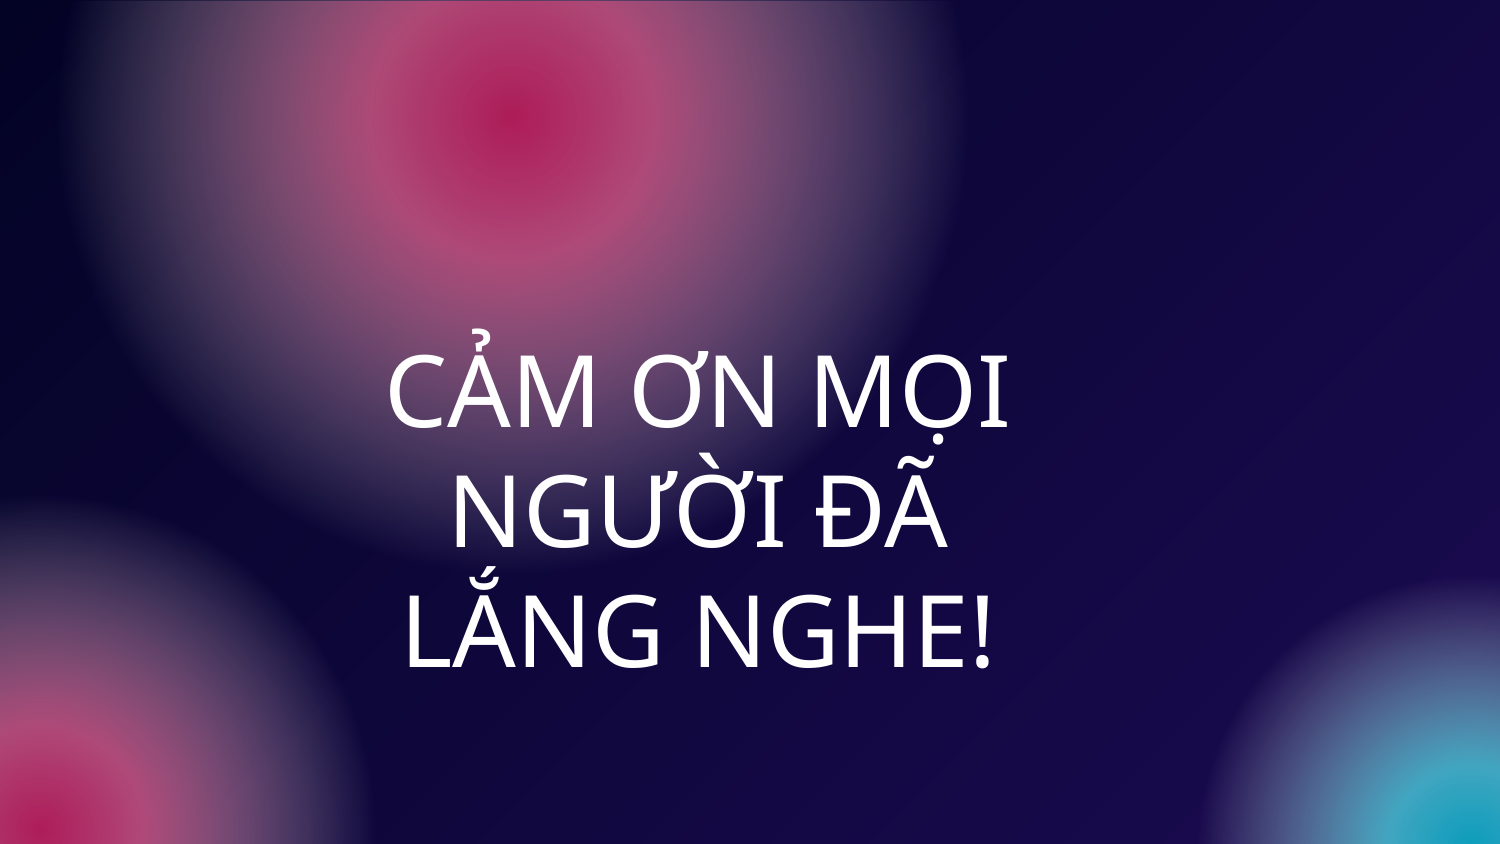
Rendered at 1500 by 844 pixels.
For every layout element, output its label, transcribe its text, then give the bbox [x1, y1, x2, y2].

text_box CẢM ƠN MỌI NGƯỜI ĐÃ LẮNG NGHE! [296, 319, 1101, 695]
